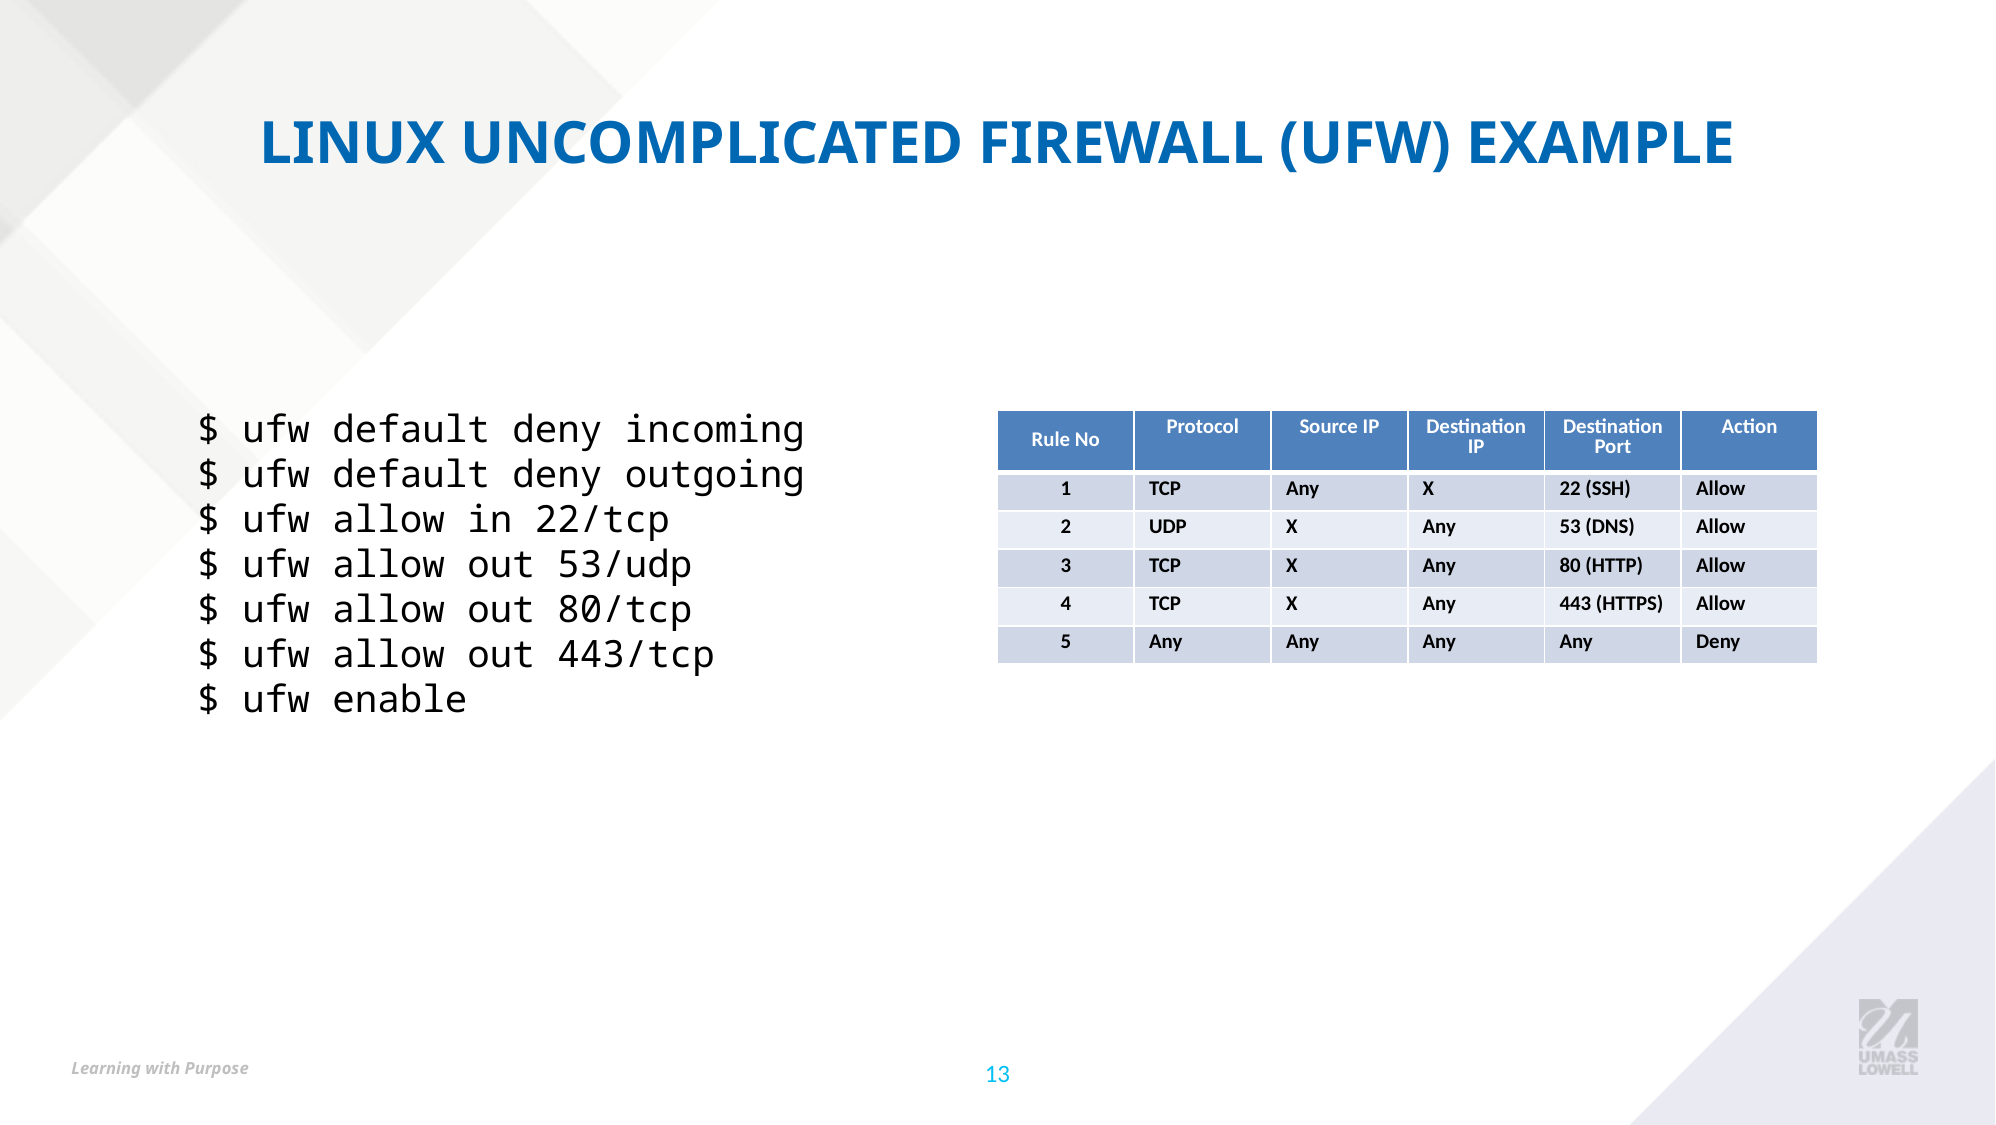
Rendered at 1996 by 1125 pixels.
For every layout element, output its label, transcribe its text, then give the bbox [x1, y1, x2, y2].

table_cell Any [1409, 550, 1544, 587]
table_cell 3 [998, 550, 1133, 587]
table_cell 22 (SSH) [1545, 475, 1680, 510]
picture [0, 0, 1996, 1125]
table_cell Any [1272, 475, 1407, 510]
table_cell 80 (HTTP) [1545, 550, 1680, 587]
table_cell TCP [1135, 588, 1270, 625]
table_header Action [1682, 411, 1817, 470]
table_cell 5 [998, 627, 1133, 663]
table_cell Any [1135, 627, 1270, 663]
table_cell TCP [1135, 475, 1270, 510]
table_cell 1 [998, 475, 1133, 510]
table_cell TCP [1135, 550, 1270, 587]
table_cell Any [1409, 512, 1544, 548]
table_cell Any [1409, 588, 1544, 625]
table_cell 4 [998, 588, 1133, 625]
table_cell X [1272, 588, 1407, 625]
table_cell Deny [1682, 627, 1817, 663]
table_cell 2 [998, 512, 1133, 548]
table_cell 53 (DNS) [1545, 512, 1680, 548]
table_cell X [1409, 475, 1544, 510]
table_cell Any [1409, 627, 1544, 663]
table_header Protocol [1135, 411, 1270, 470]
table_cell X [1272, 512, 1407, 548]
table_cell Any [1545, 627, 1680, 663]
list $ ufw default deny incoming $ ufw default deny outgoing $ ufw allow in 22/tcp $ ufw allow out 53/udp $ ufw allow out 80/tcp $ ufw allow out 443/tcp $ ufw enable [122, 212, 1873, 913]
table_cell Allow [1682, 512, 1817, 548]
table_cell Allow [1682, 475, 1817, 510]
table_header Destination IP [1409, 411, 1544, 470]
table_header Source IP [1272, 411, 1407, 470]
table_cell UDP [1135, 512, 1270, 548]
table_cell Allow [1682, 550, 1817, 587]
title LINUX UNCOMPLICATED FIREWALL (UFW) EXAMPLE [122, 37, 1873, 175]
table_cell 443 (HTTPS) [1545, 588, 1680, 625]
table_header Rule No [998, 411, 1133, 470]
table_cell Allow [1682, 588, 1817, 625]
table_header Destination Port [1545, 411, 1680, 470]
table_cell X [1272, 550, 1407, 587]
slide_number ‹#› [964, 1042, 1031, 1103]
table_cell Any [1272, 627, 1407, 663]
